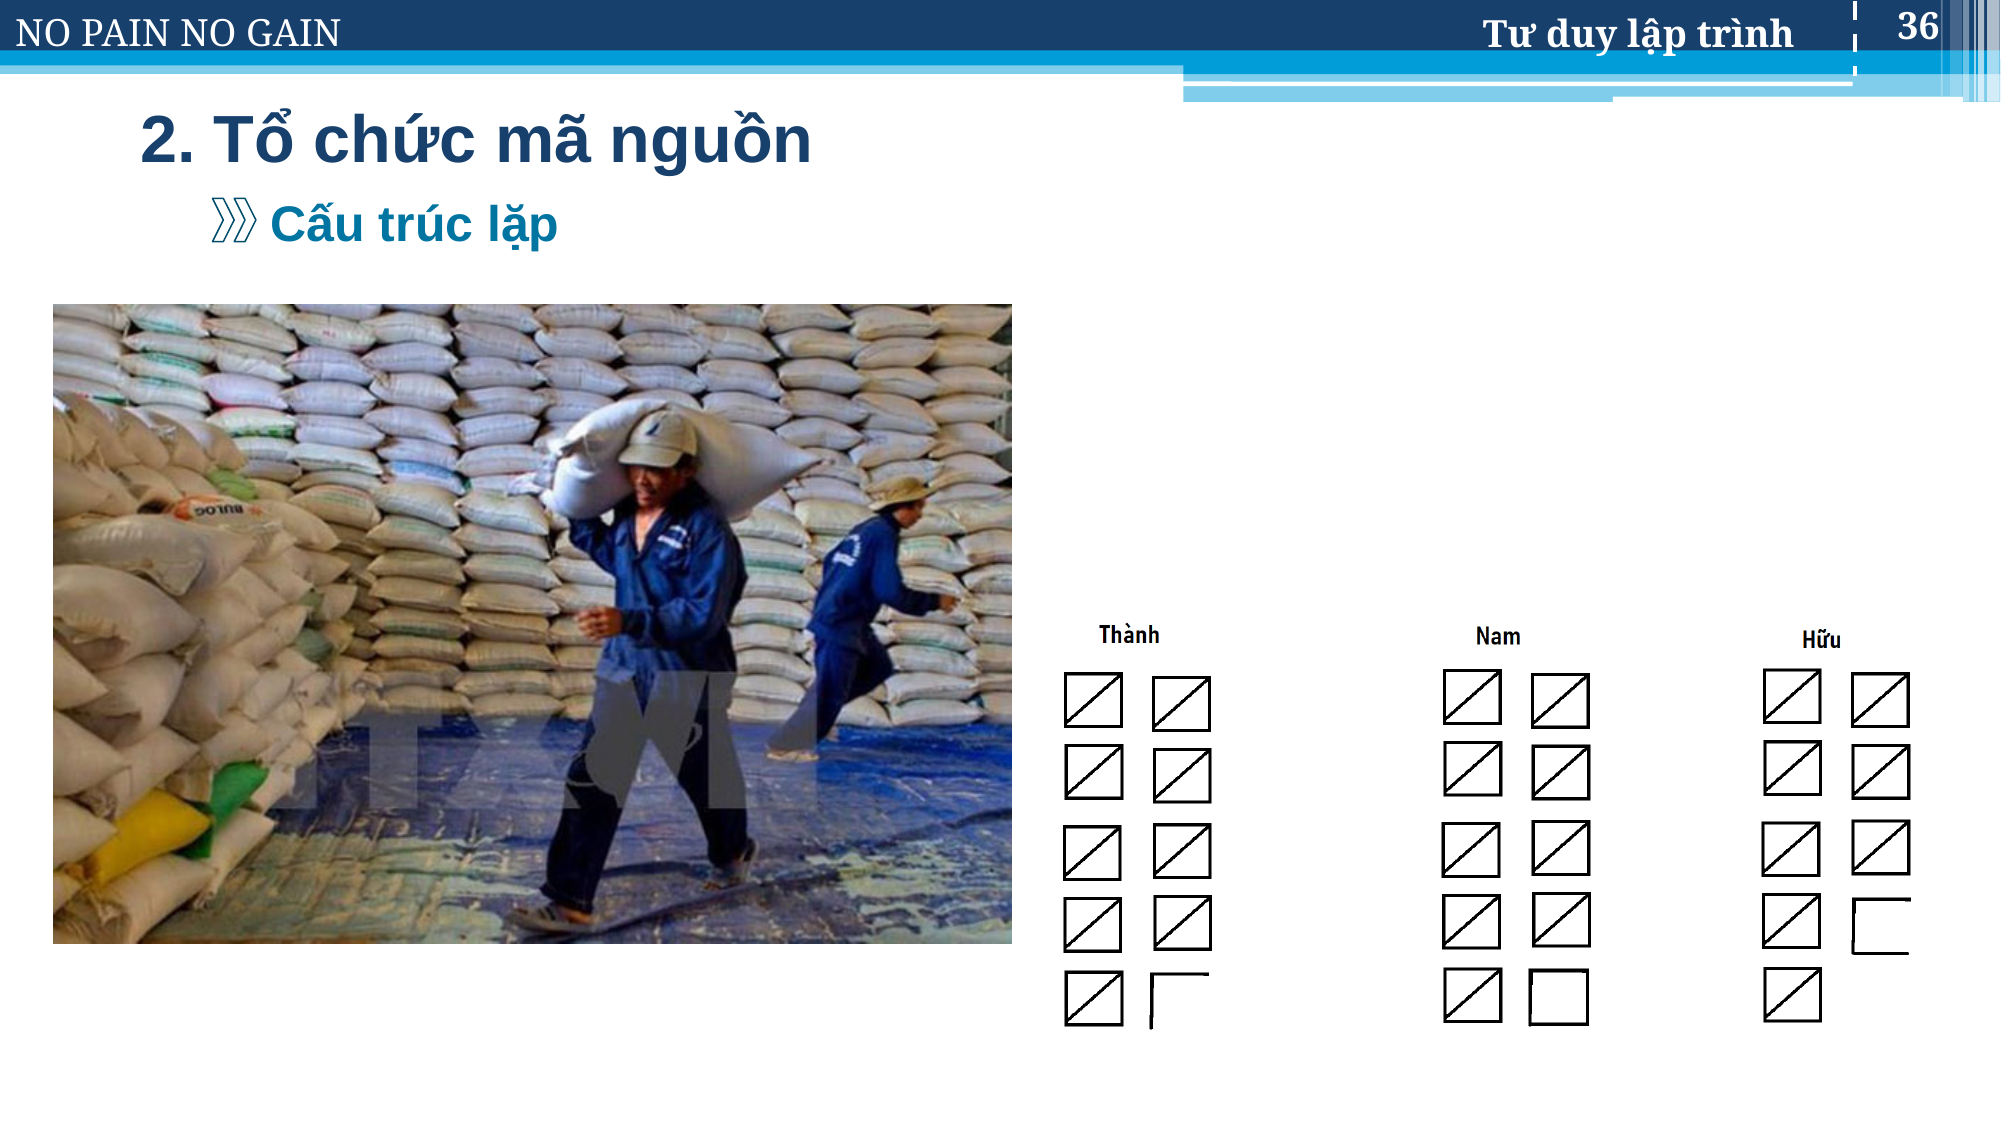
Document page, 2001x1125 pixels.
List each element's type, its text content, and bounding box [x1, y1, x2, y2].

title 2. Tổ chức mã nguồn [125, 71, 1863, 200]
picture [1019, 610, 1955, 1047]
picture [53, 304, 1012, 944]
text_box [212, 175, 1075, 251]
slide_number 36 [1833, 0, 1955, 61]
